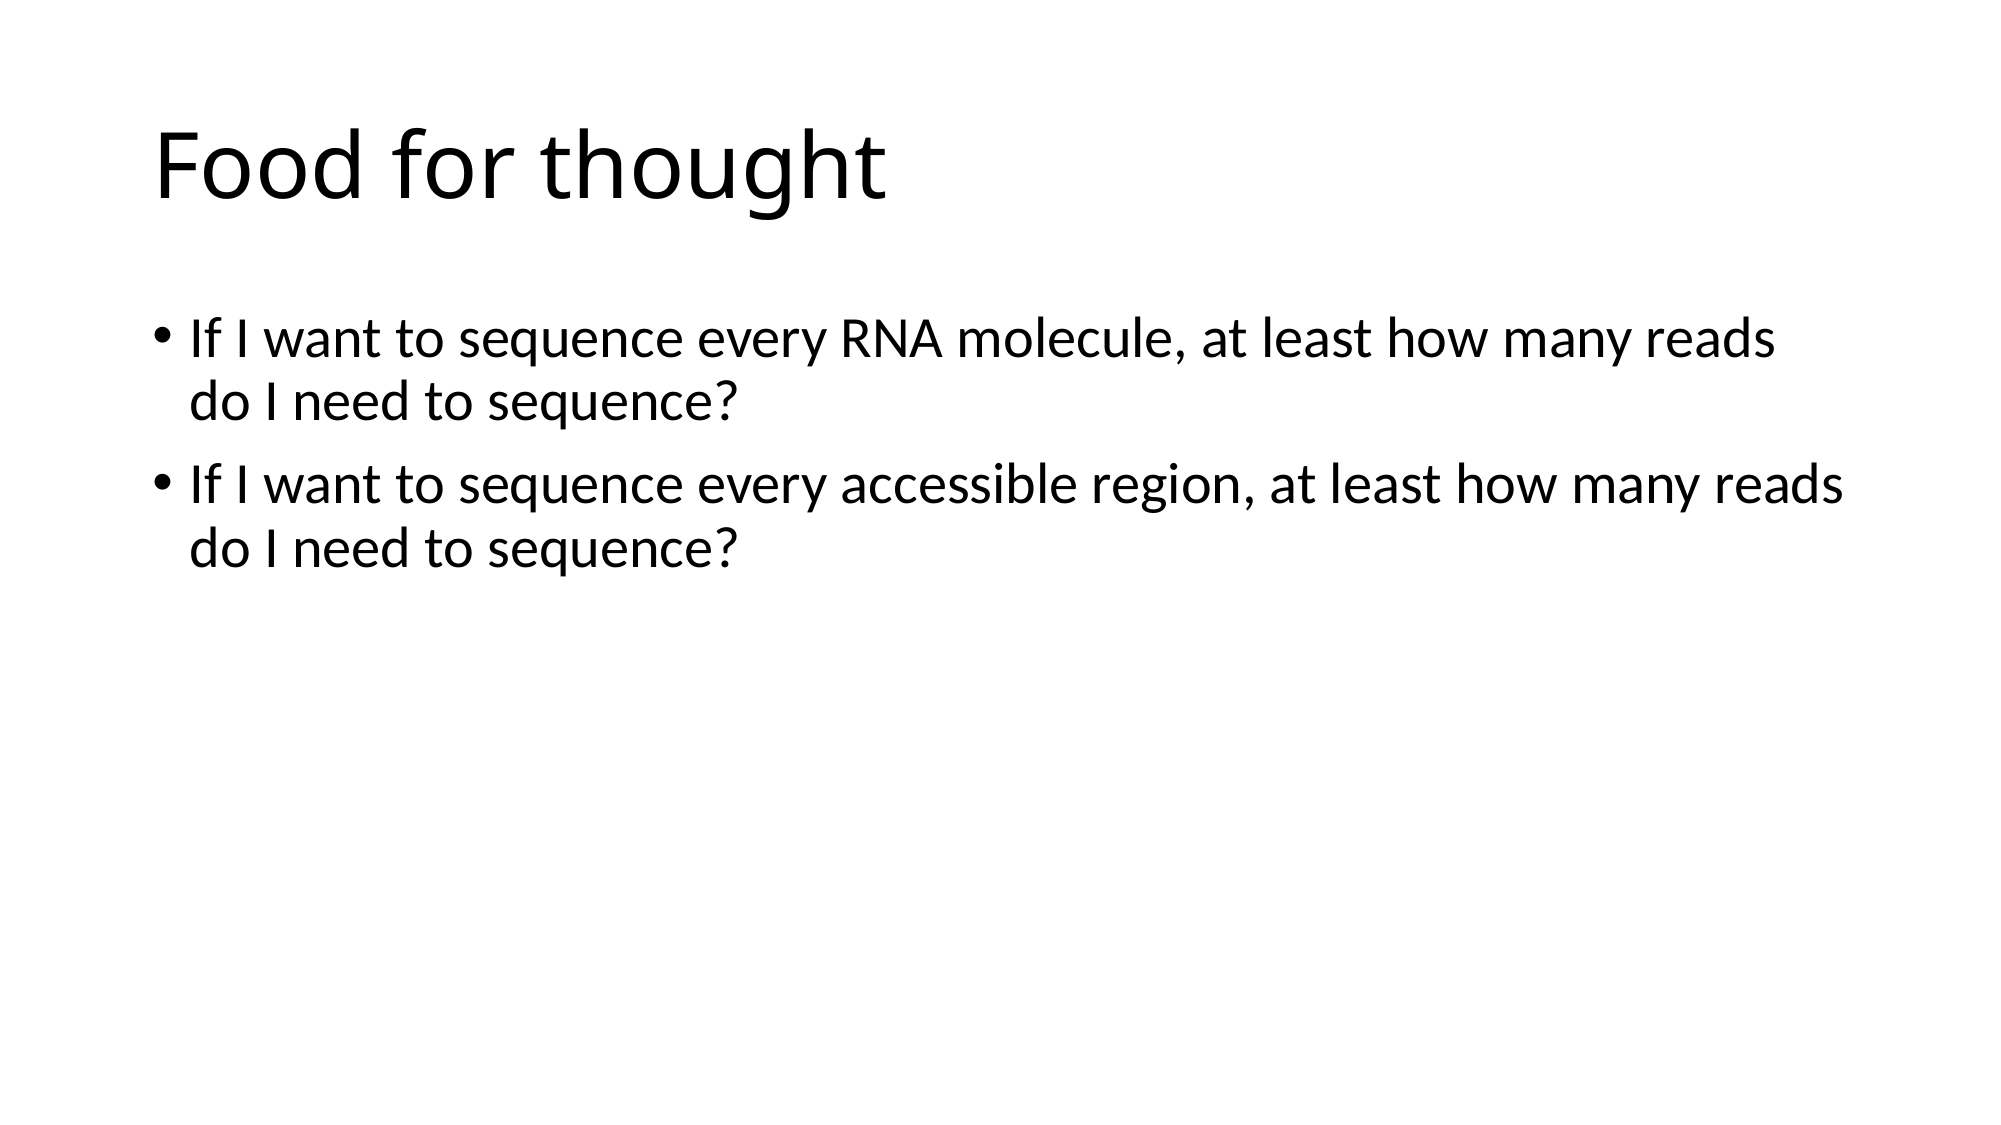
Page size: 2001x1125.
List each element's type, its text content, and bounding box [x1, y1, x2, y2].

title Food for thought [137, 59, 1863, 278]
list If I want to sequence every RNA molecule, at least how many reads do I need to sequence? If I want to sequence every accessible region, at least how many reads do I need to sequence? [137, 299, 1863, 1014]
